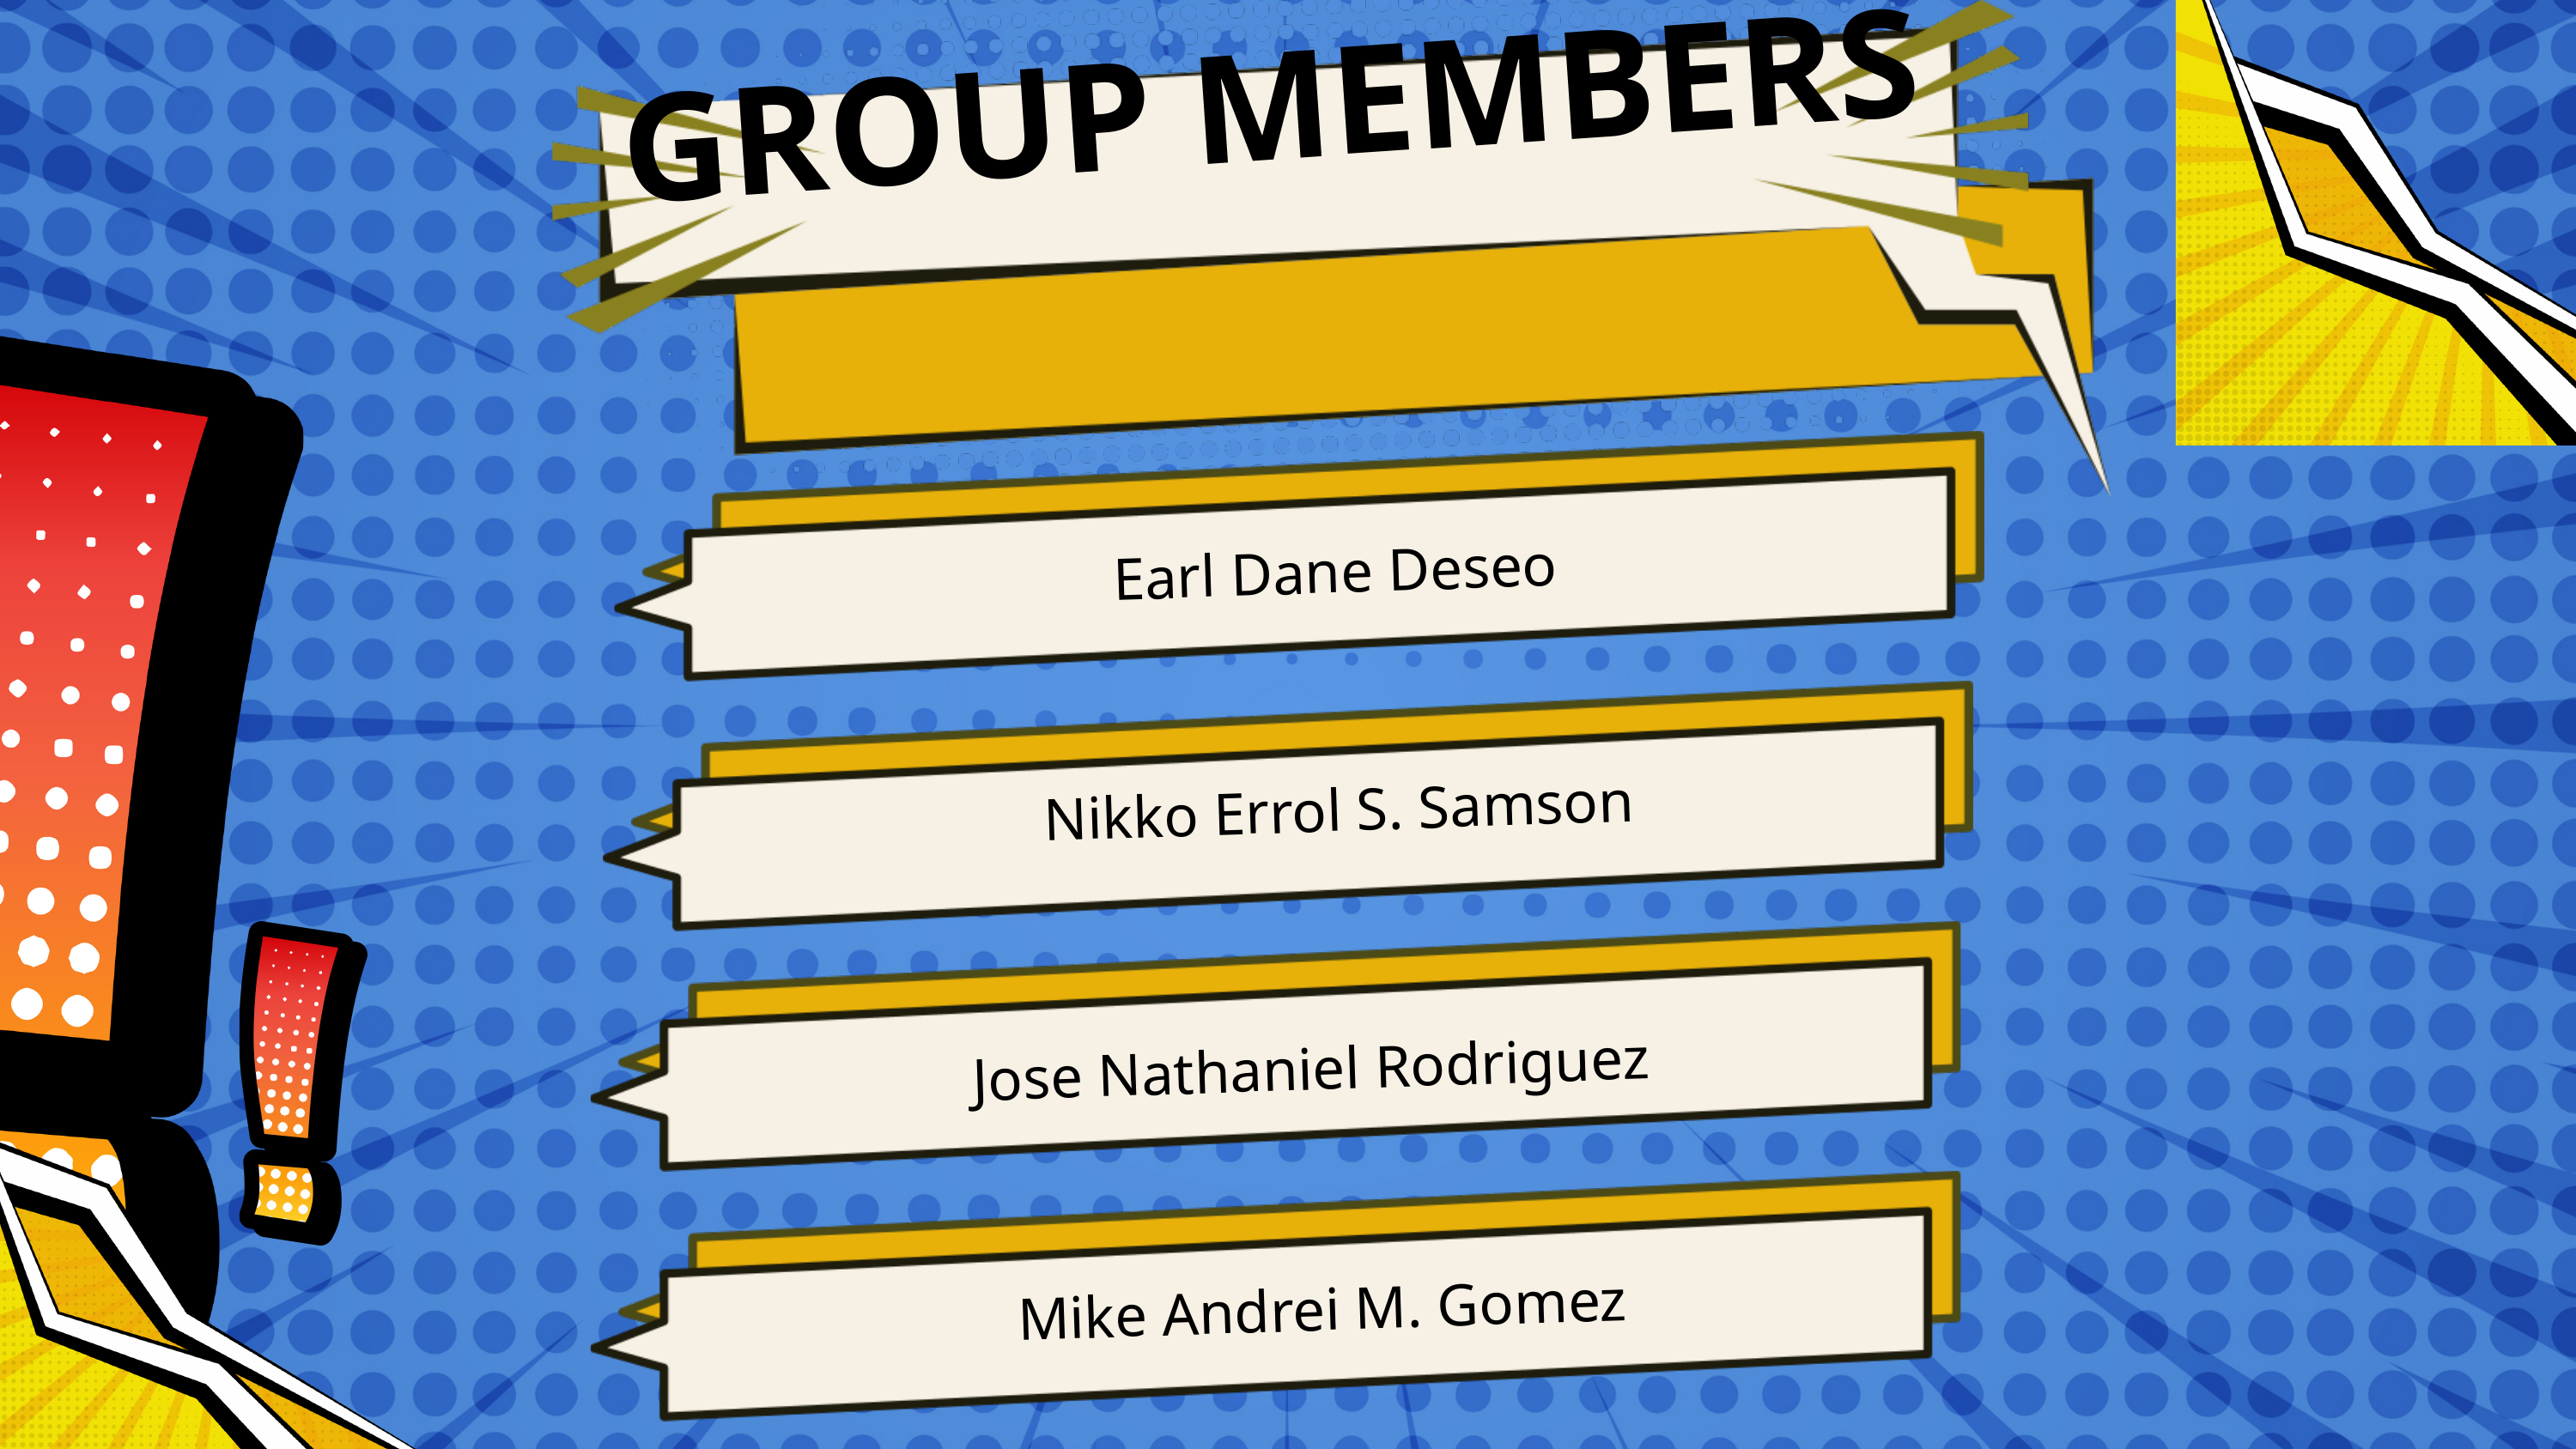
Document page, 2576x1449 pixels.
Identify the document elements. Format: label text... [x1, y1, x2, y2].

text_box [239, 921, 368, 998]
text_box [590, 1171, 1961, 1422]
text_box [2175, 0, 2576, 446]
text_box Nikko Errol S. Samson [623, 738, 2040, 867]
text_box GROUP MEMBERS [606, 0, 1932, 234]
text_box [0, 0, 2576, 1449]
text_box [614, 431, 1985, 682]
text_box [0, 998, 542, 1449]
text_box [590, 921, 1961, 1171]
text_box [552, 0, 2111, 607]
text_box [603, 681, 1973, 931]
text_box Jose Nathaniel Rodriguez [602, 997, 2020, 1125]
text_box Mike Andrei M. Gomez [613, 1237, 2031, 1366]
text_box Earl Dane Deseo [626, 500, 2044, 628]
text_box [0, 330, 304, 998]
